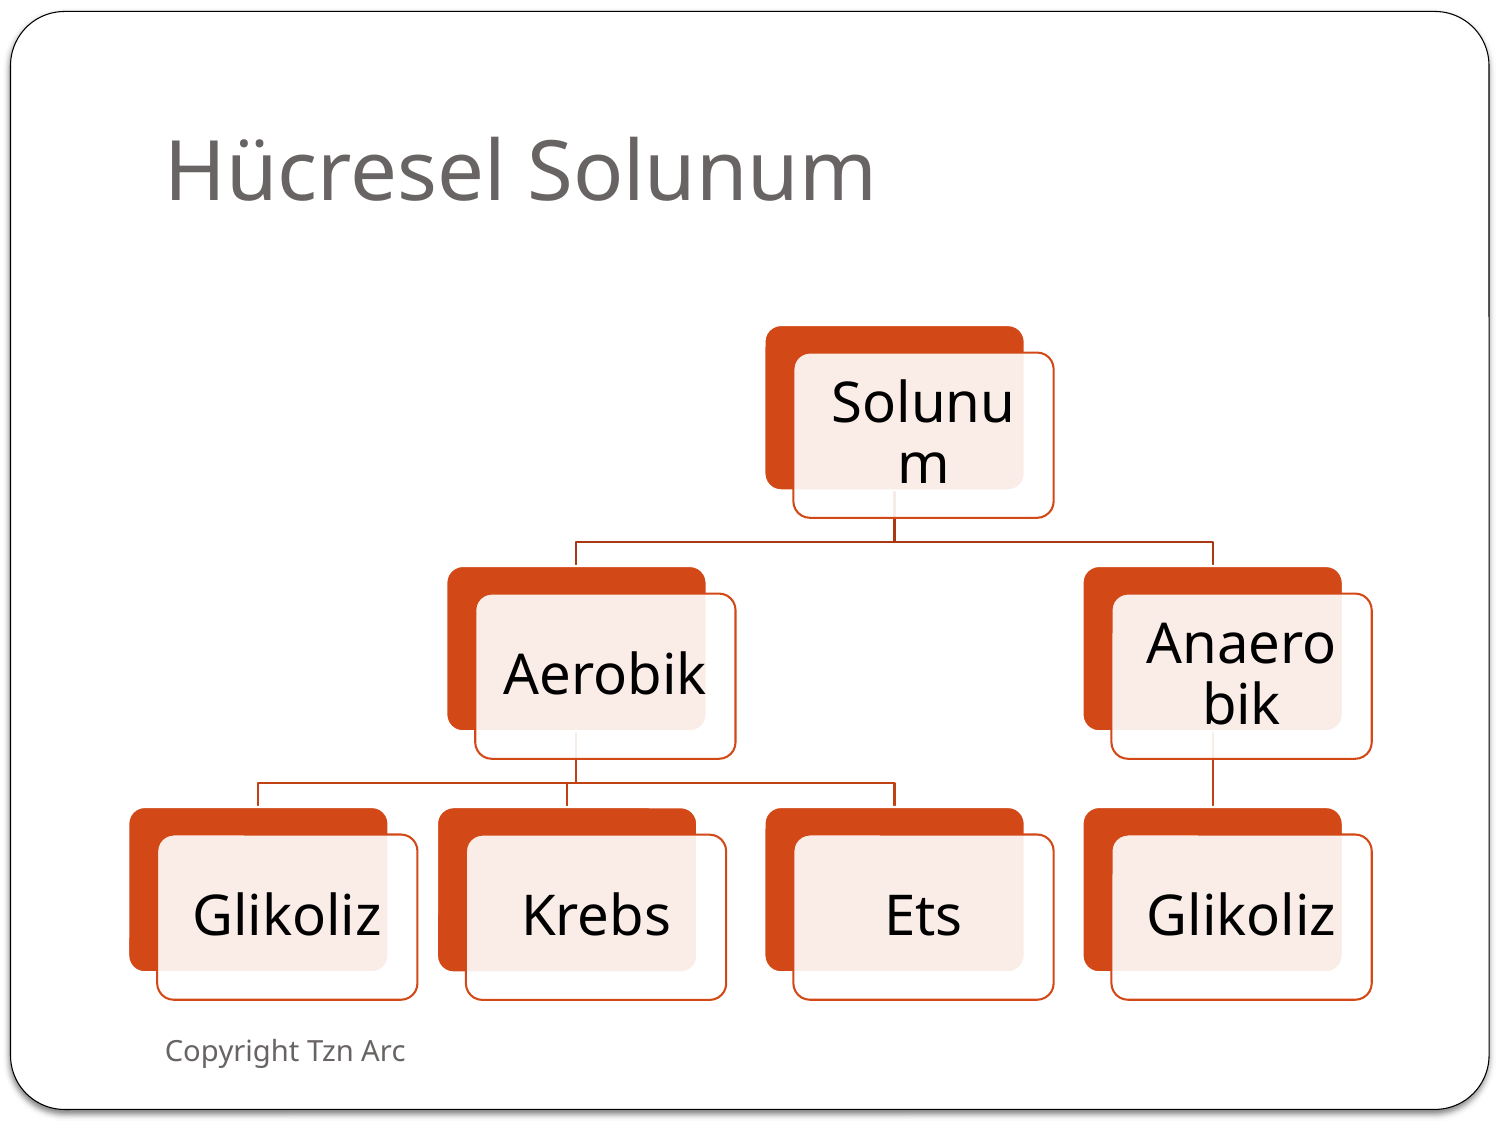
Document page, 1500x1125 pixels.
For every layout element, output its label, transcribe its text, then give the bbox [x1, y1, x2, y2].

title Hücresel Solunum [150, 45, 1425, 233]
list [112, 324, 1388, 1001]
footer Copyright Tzn Arc [150, 1012, 800, 1088]
